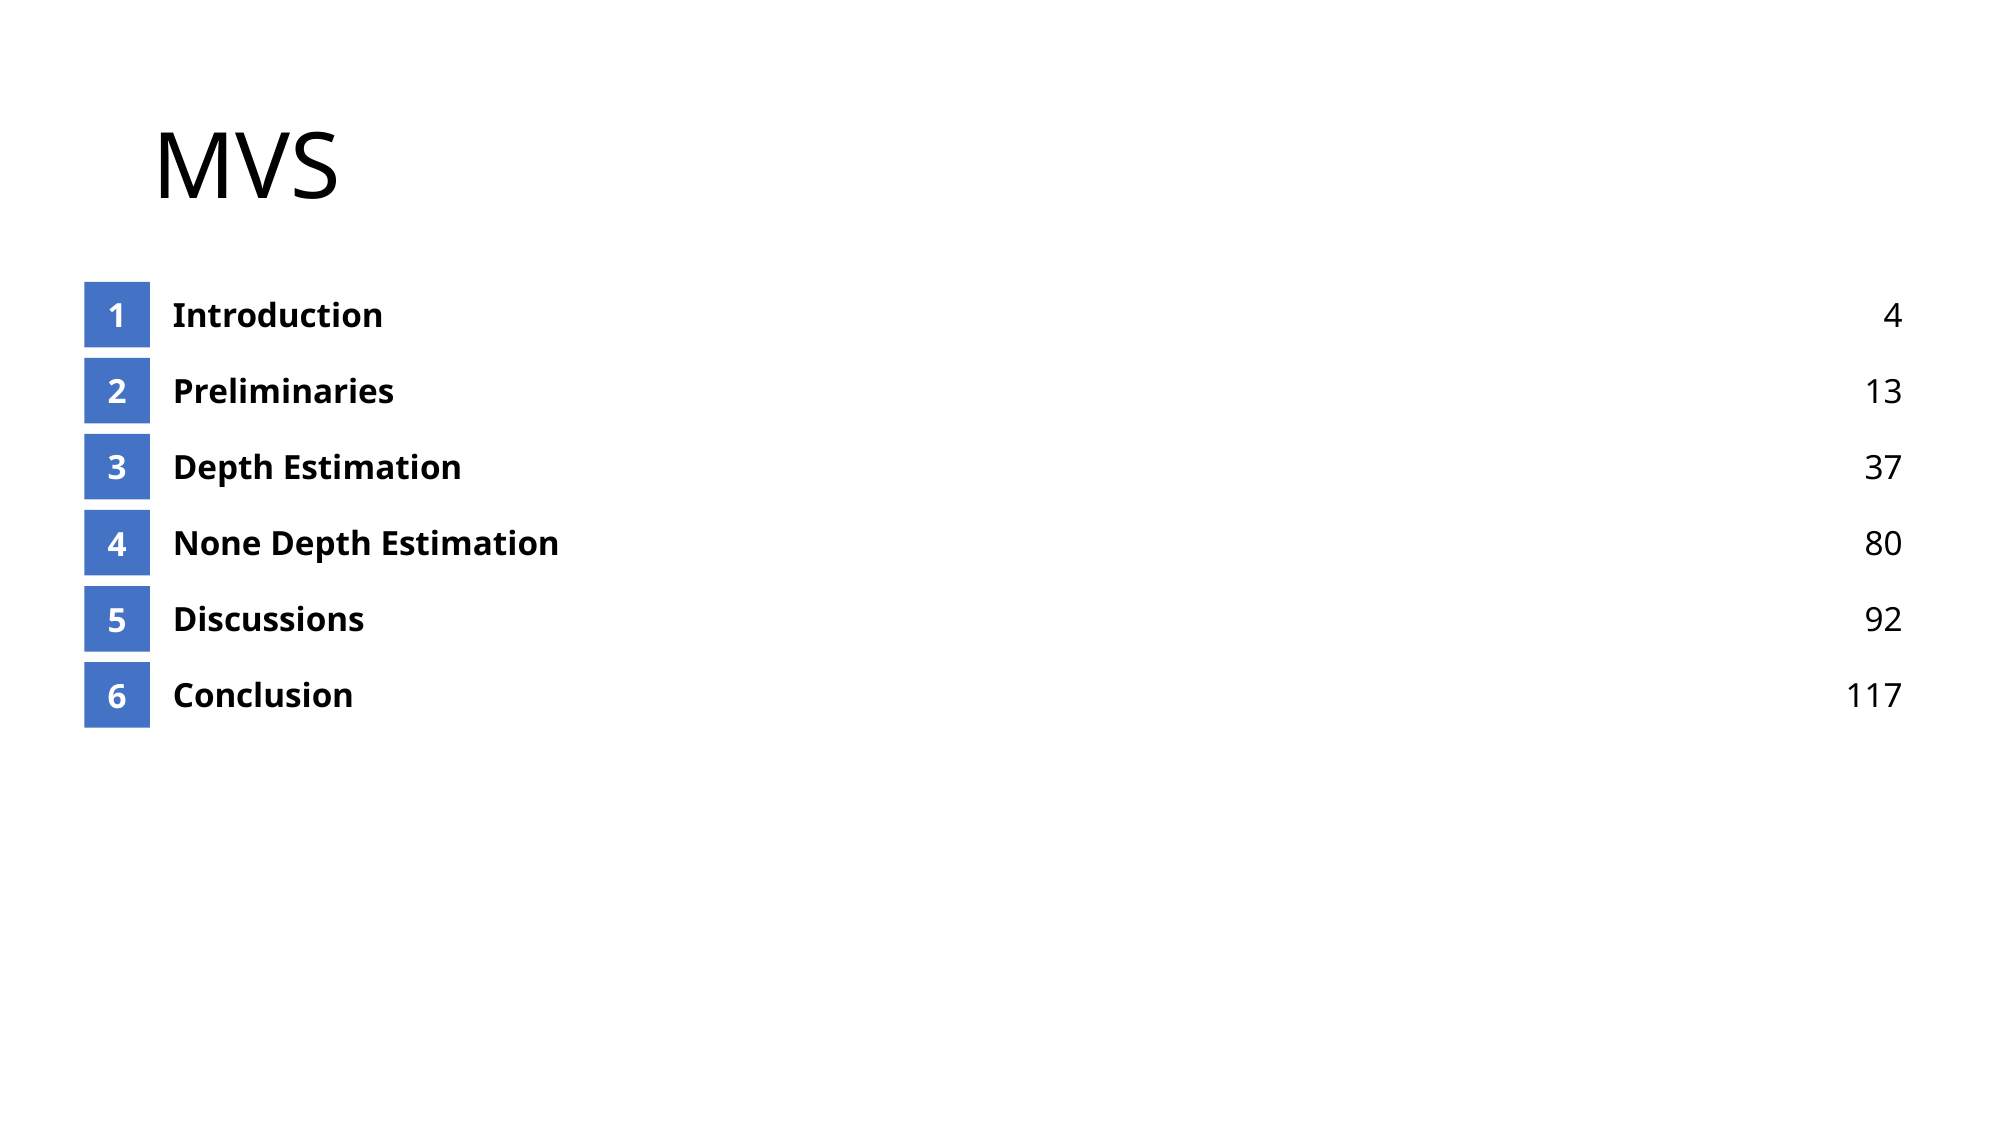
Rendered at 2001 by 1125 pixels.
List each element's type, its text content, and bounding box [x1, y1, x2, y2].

text_box Discussions [159, 585, 757, 653]
title MVS [137, 59, 1863, 278]
text_box Preliminaries [159, 357, 757, 424]
text_box 4 [1884, 281, 1904, 348]
text_box 92 [1884, 585, 1904, 653]
text_box 80 [1884, 509, 1904, 577]
text_box 13 [1884, 357, 1904, 424]
text_box 117 [1884, 661, 1904, 729]
text_box Depth Estimation [159, 433, 757, 500]
text_box 5 [83, 585, 151, 653]
text_box 2 [83, 357, 151, 424]
text_box Introduction [159, 281, 757, 348]
text_box Conclusion [159, 661, 757, 729]
text_box 3 [83, 433, 151, 500]
text_box 6 [83, 661, 151, 729]
text_box 4 [83, 509, 151, 577]
text_box None Depth Estimation [159, 509, 757, 577]
text_box 37 [1884, 433, 1904, 500]
text_box 1 [83, 281, 151, 348]
